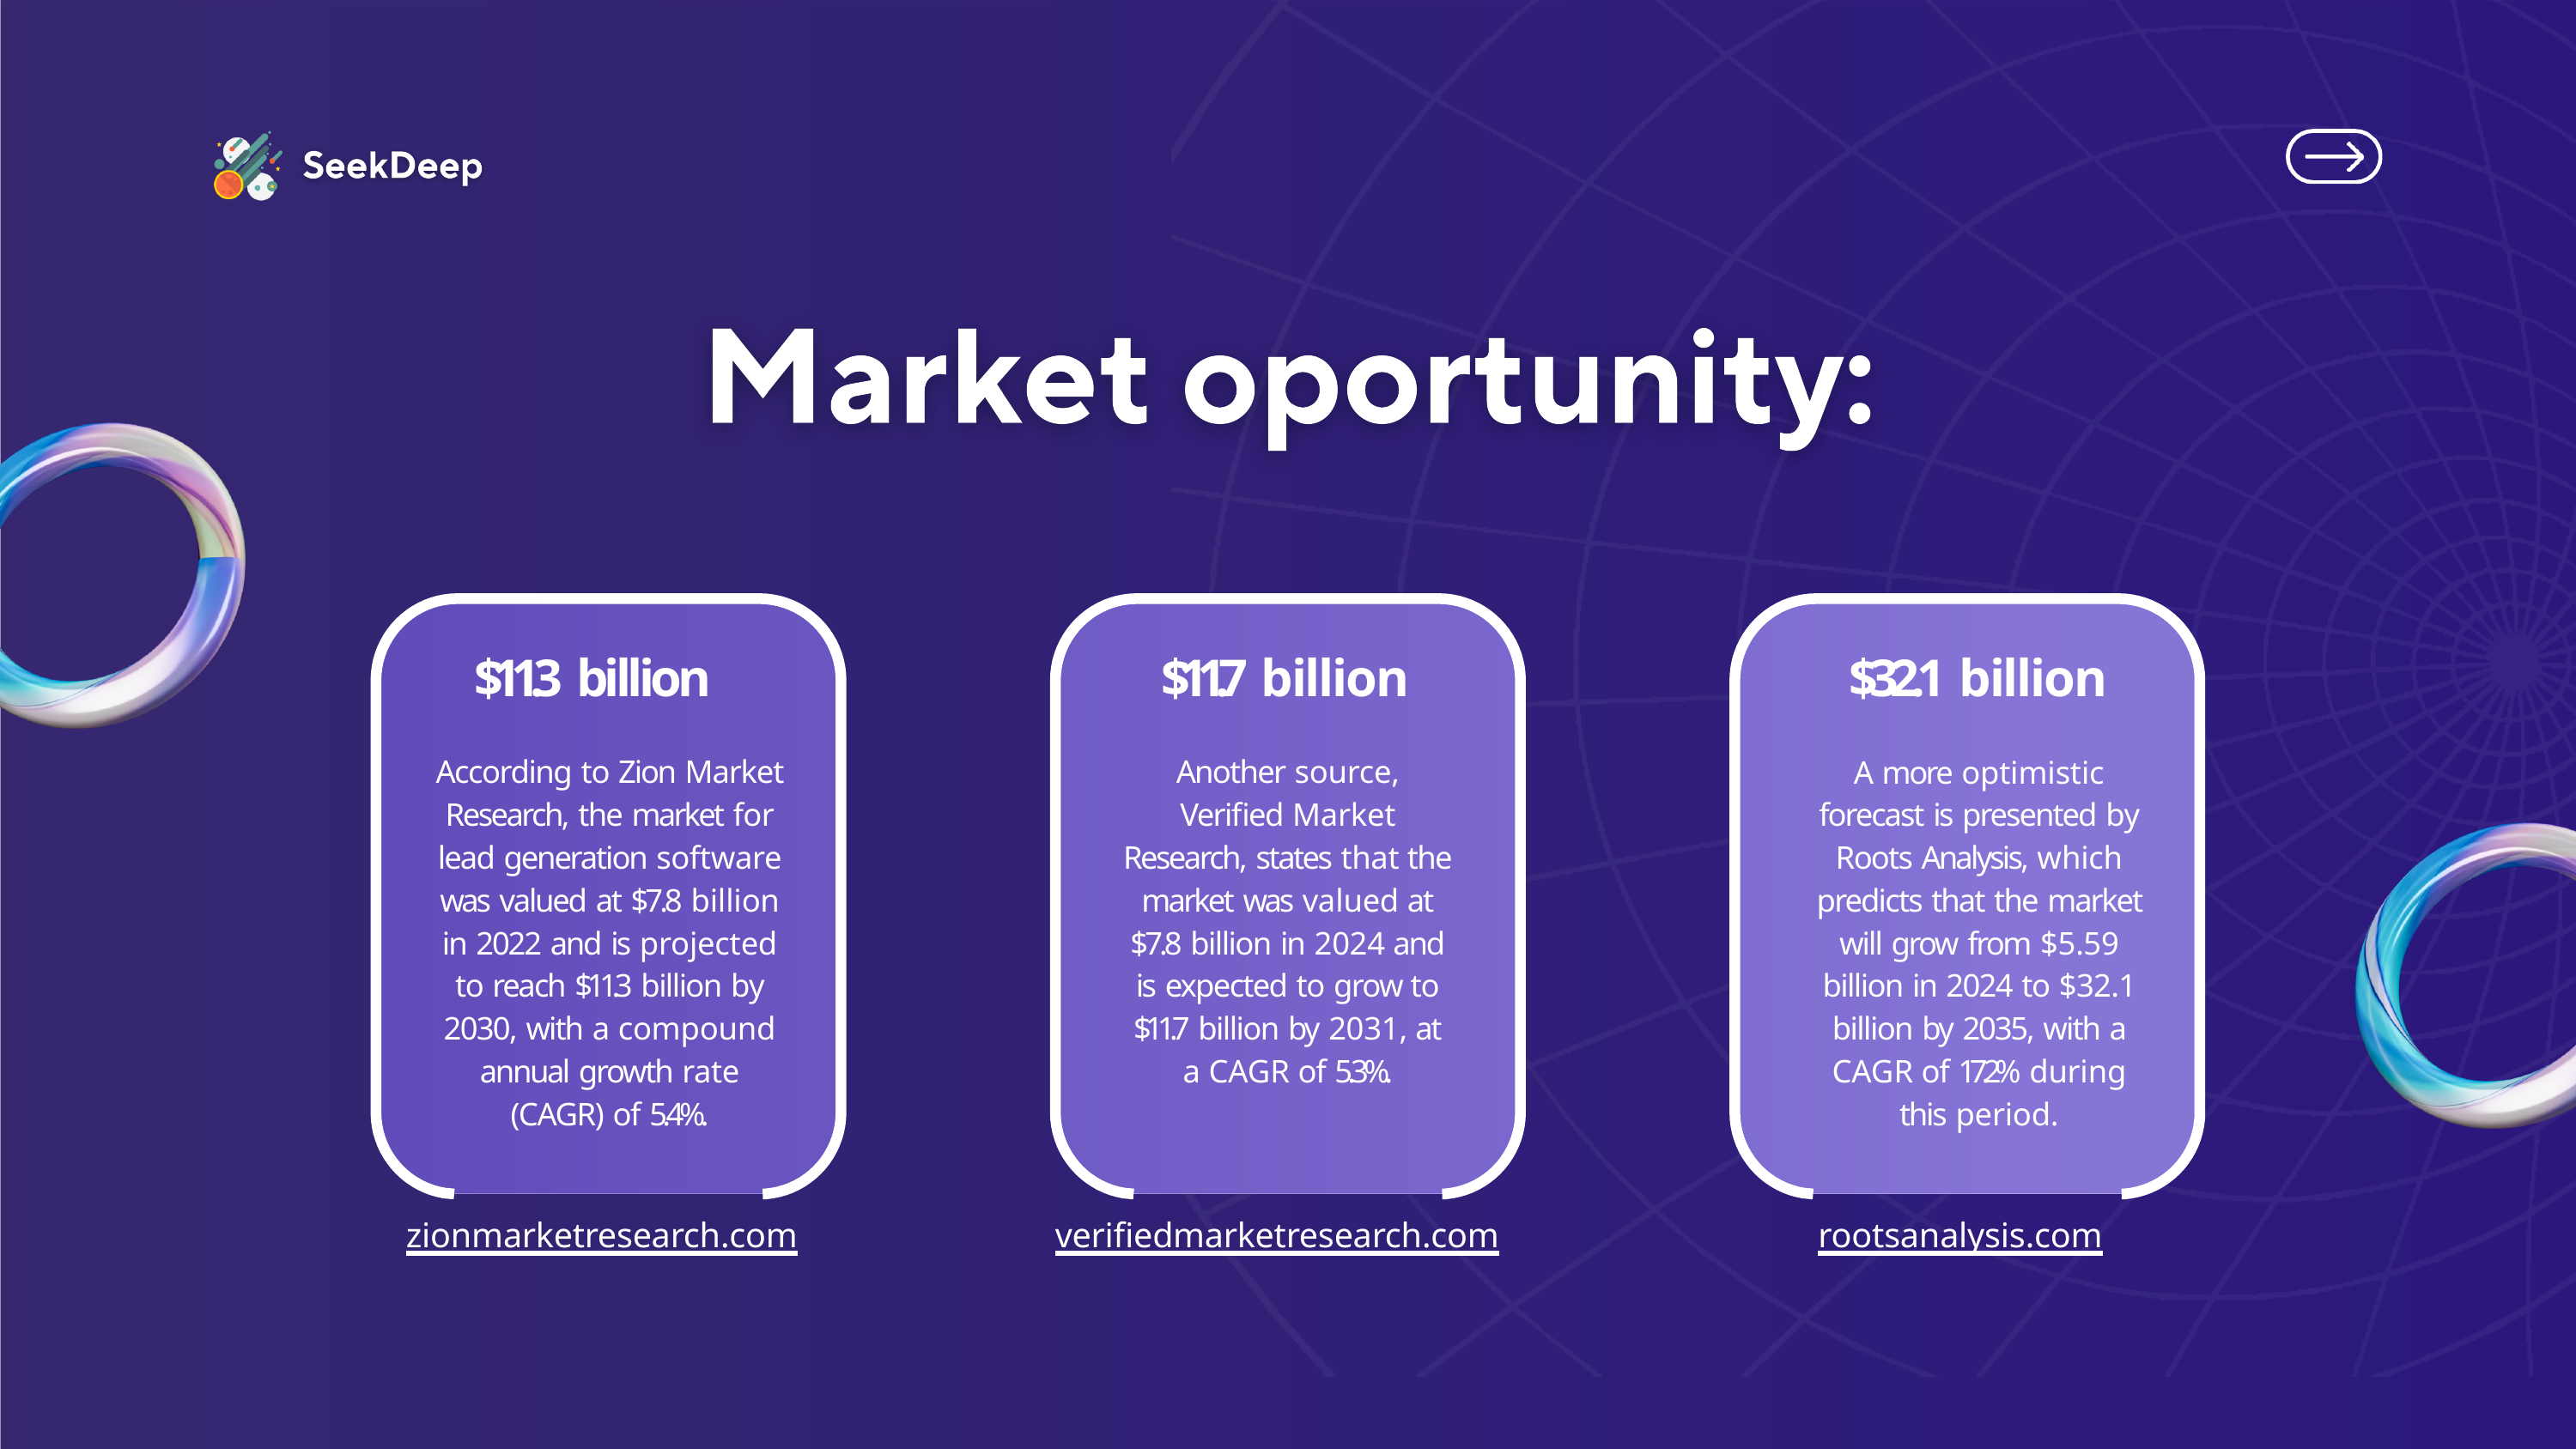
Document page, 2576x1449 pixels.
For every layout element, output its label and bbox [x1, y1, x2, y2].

text_box [1735, 598, 2201, 1195]
text_box [375, 598, 841, 1195]
text_box [1054, 598, 1522, 1195]
picture [0, 0, 2576, 1449]
picture [2354, 822, 2576, 1129]
text_box [1171, 0, 2576, 1378]
